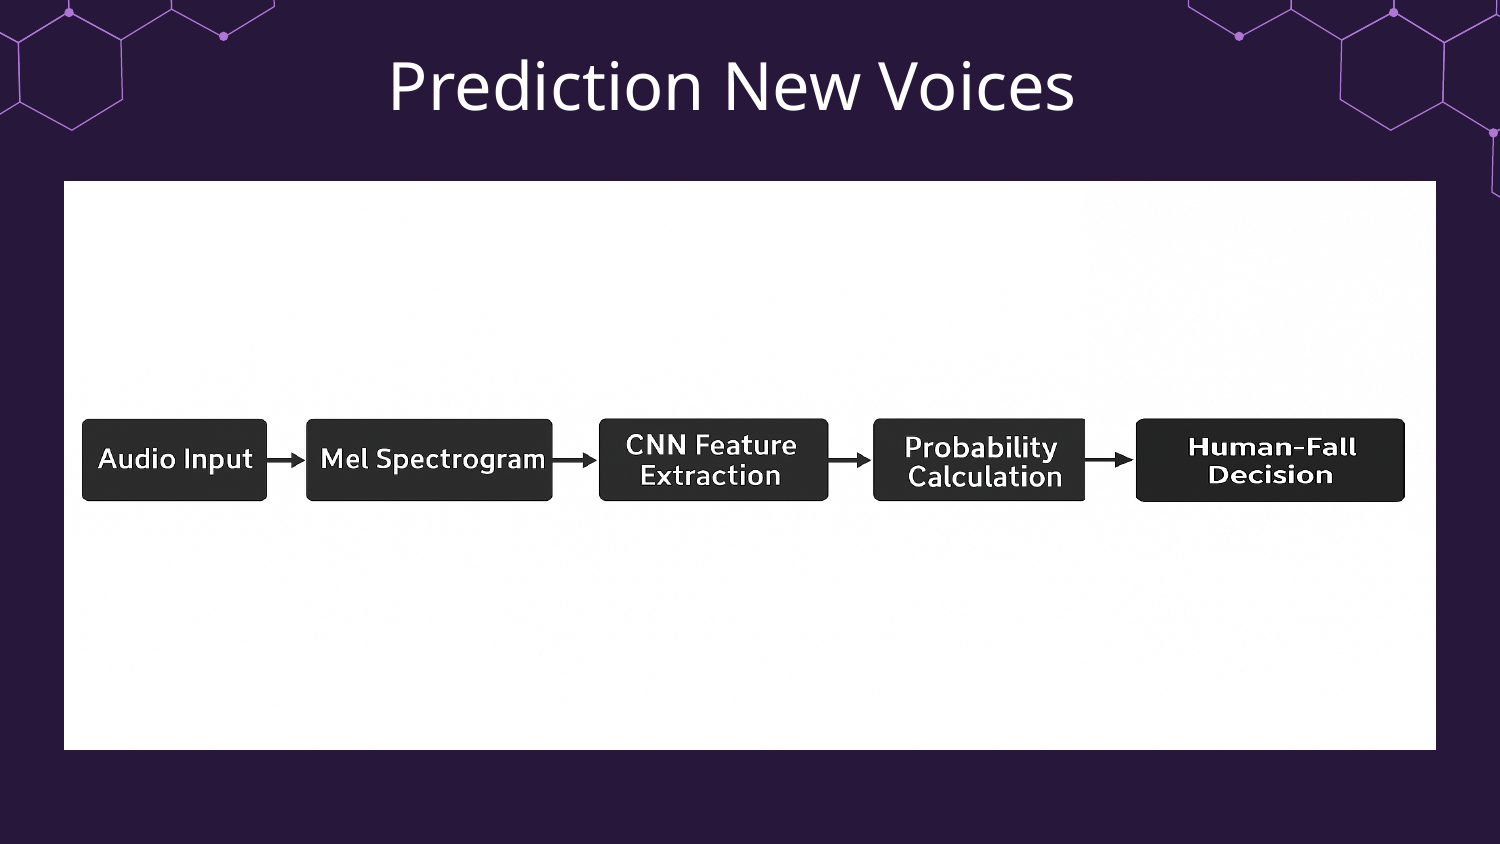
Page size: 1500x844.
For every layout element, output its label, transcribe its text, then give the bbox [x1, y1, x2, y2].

picture [64, 181, 1436, 751]
title Prediction New Voices [109, 28, 1374, 123]
